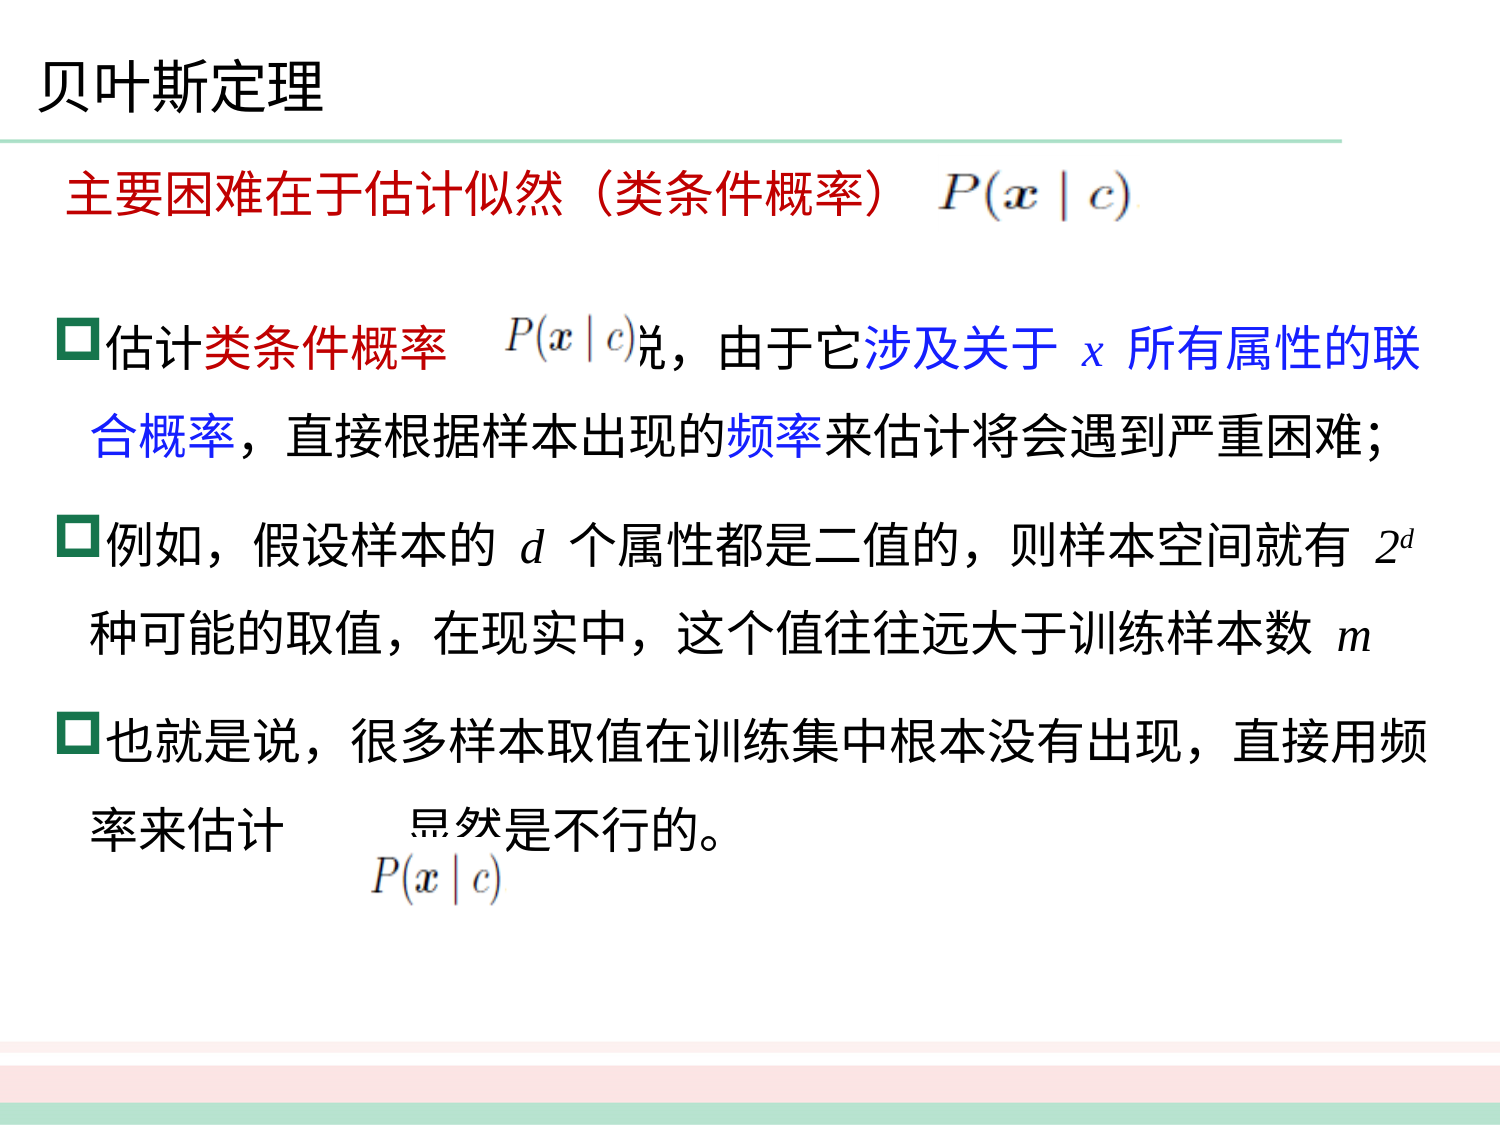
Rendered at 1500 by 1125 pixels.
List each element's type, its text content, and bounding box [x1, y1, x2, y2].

text_box 主要困难在于估计似然（类条件概率） [62, 162, 937, 223]
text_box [37, 280, 1458, 944]
picture [0, 0, 1500, 1125]
title 贝叶斯定理 [30, 42, 1470, 239]
text_box [937, 154, 1140, 232]
